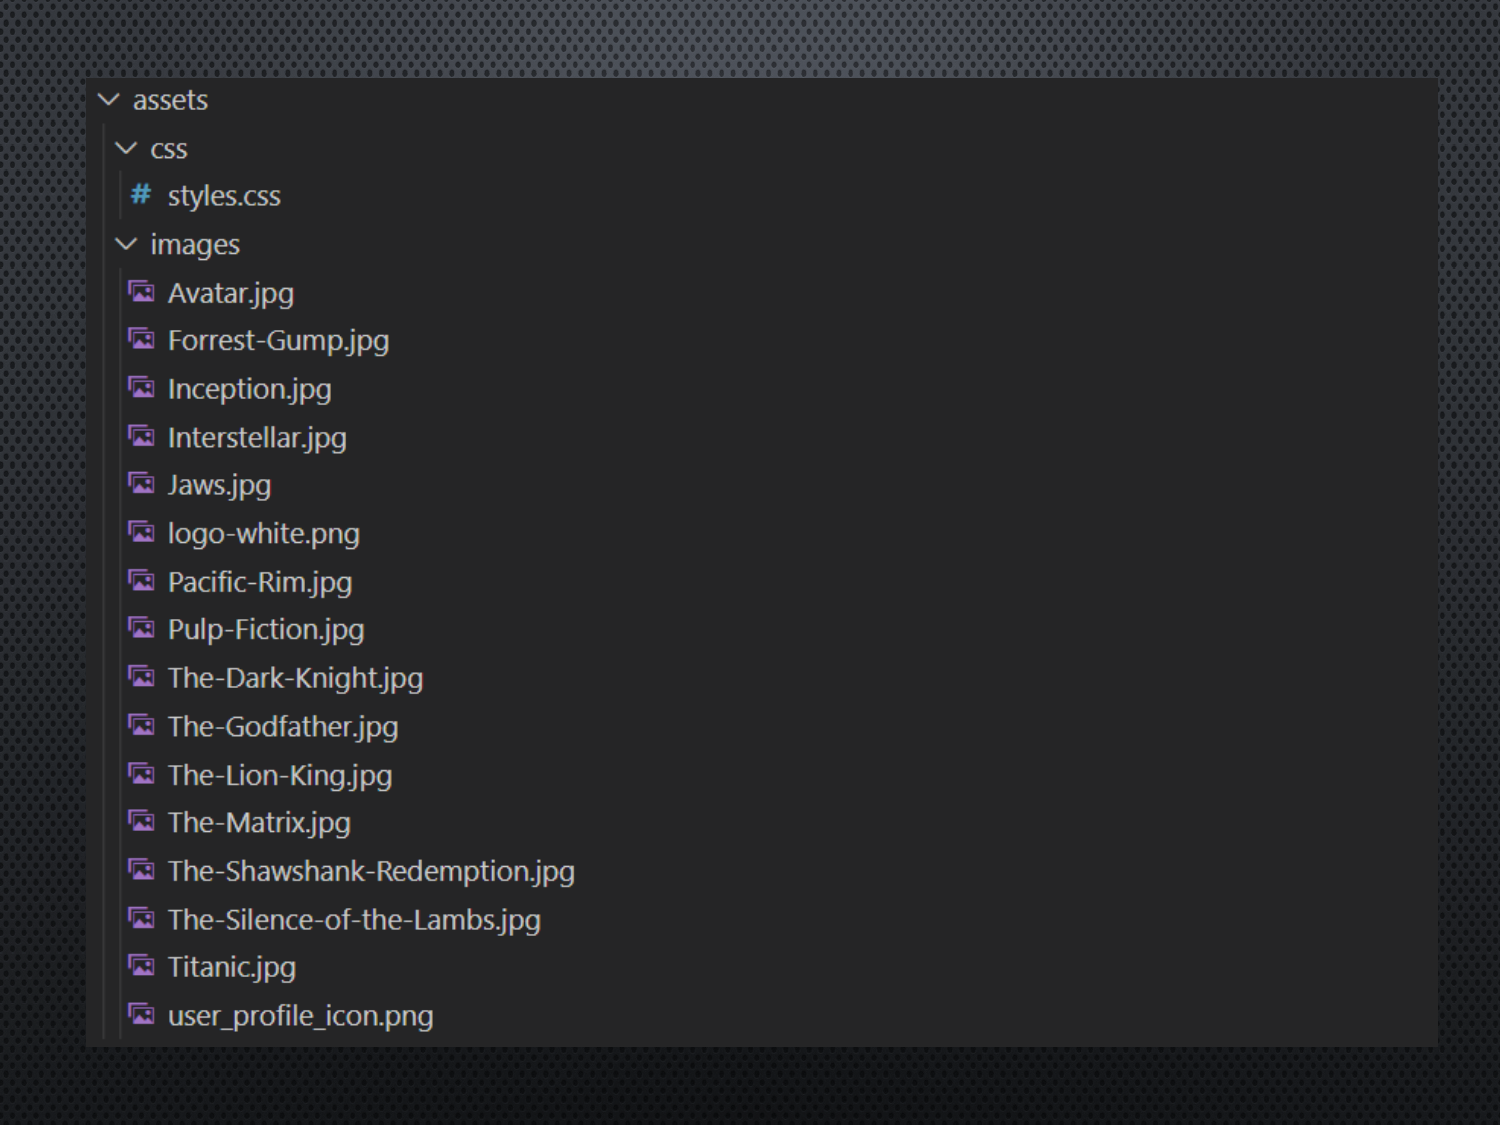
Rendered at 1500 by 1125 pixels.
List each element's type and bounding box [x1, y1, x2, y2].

picture [86, 78, 1438, 1047]
